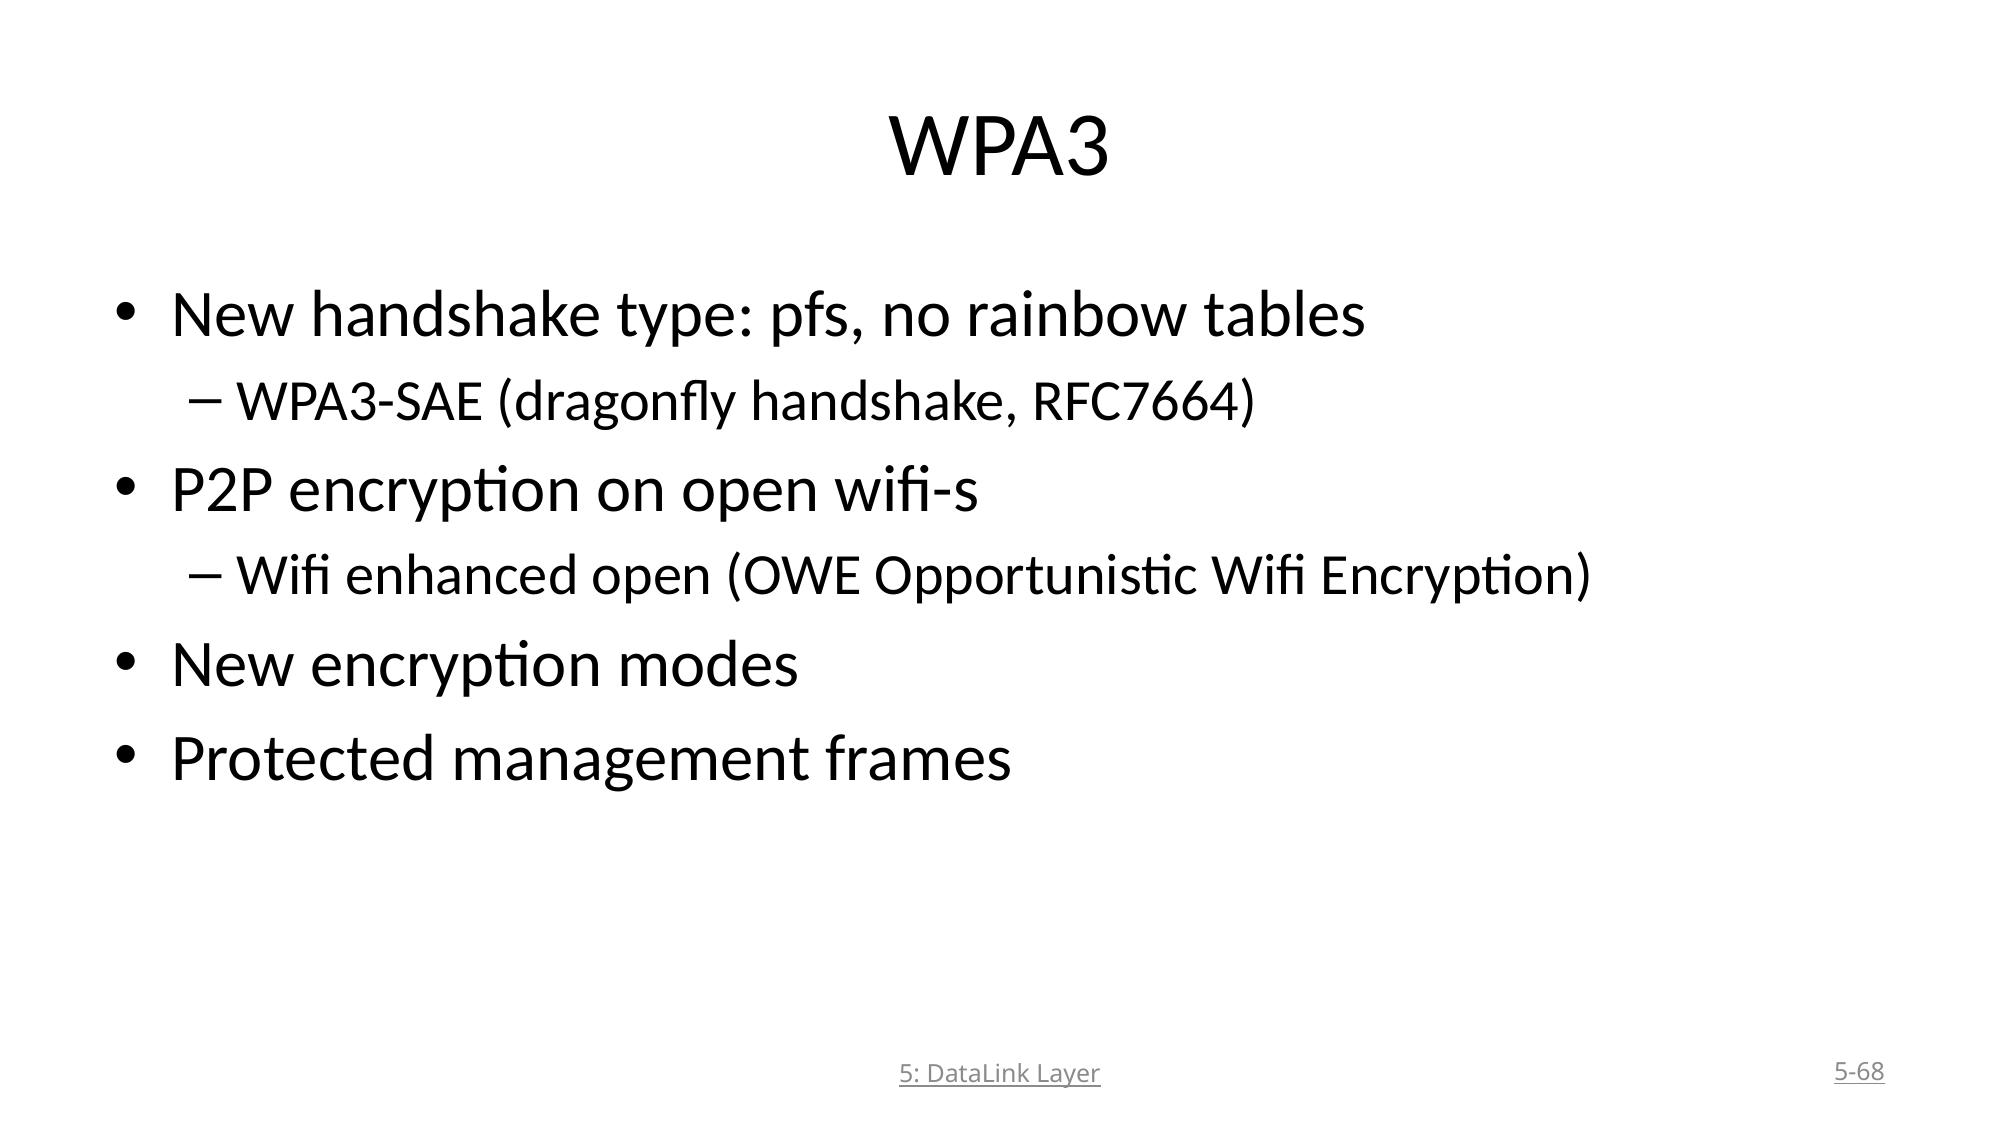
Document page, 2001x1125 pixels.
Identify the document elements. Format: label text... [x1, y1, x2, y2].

slide_number 5-68 [1433, 1042, 1900, 1103]
title WPA3 [99, 45, 1900, 233]
list New handshake type: pfs, no rainbow tables WPA3-SAE (dragonfly handshake, RFC7664) P2P encryption on open wifi-s Wifi enhanced open (OWE Opportunistic Wifi Encryption) New encryption modes Protected management frames [99, 262, 1900, 1005]
footer 5: DataLink Layer [683, 1042, 1317, 1103]
